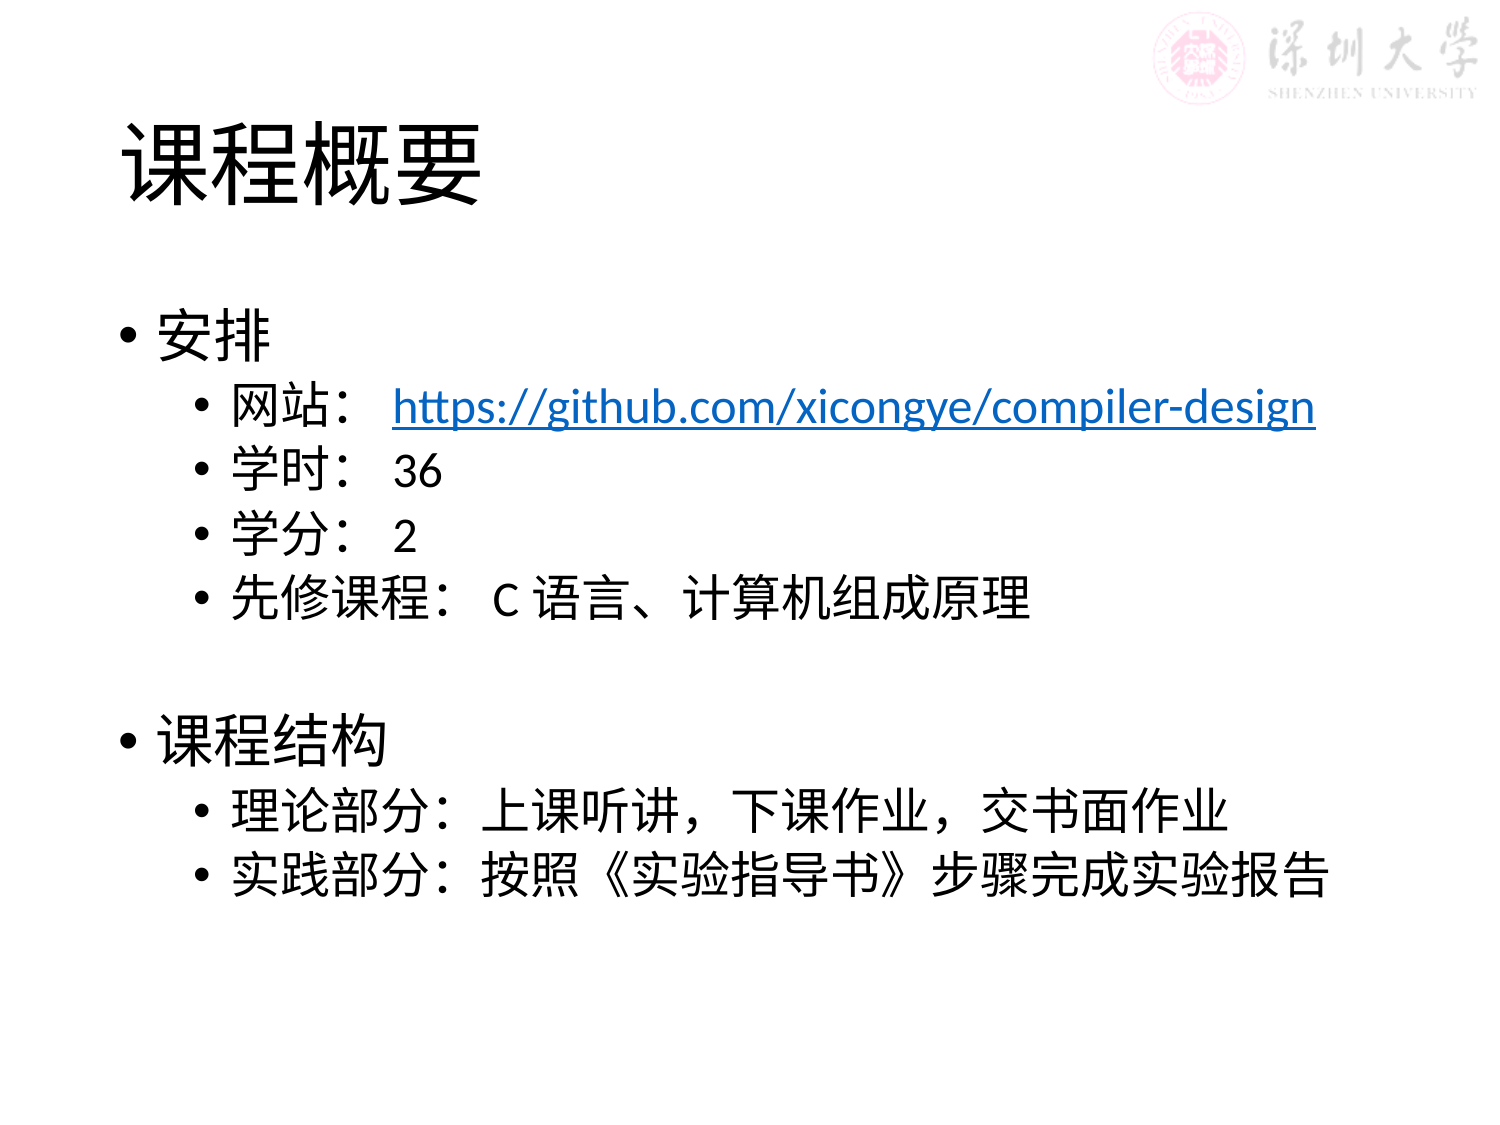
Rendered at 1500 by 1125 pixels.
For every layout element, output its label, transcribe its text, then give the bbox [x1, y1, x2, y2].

list 安排 网站：https://github.com/xicongye/compiler-design 学时：36 学分：2 先修课程：C语言、计算机组成原理 课程结构 理论部分：上课听讲，下课作业，交书面作业 实践部分：按照《实验指导书》步骤完成实验报告 [103, 299, 1397, 1014]
title 课程概要 [103, 59, 1397, 278]
